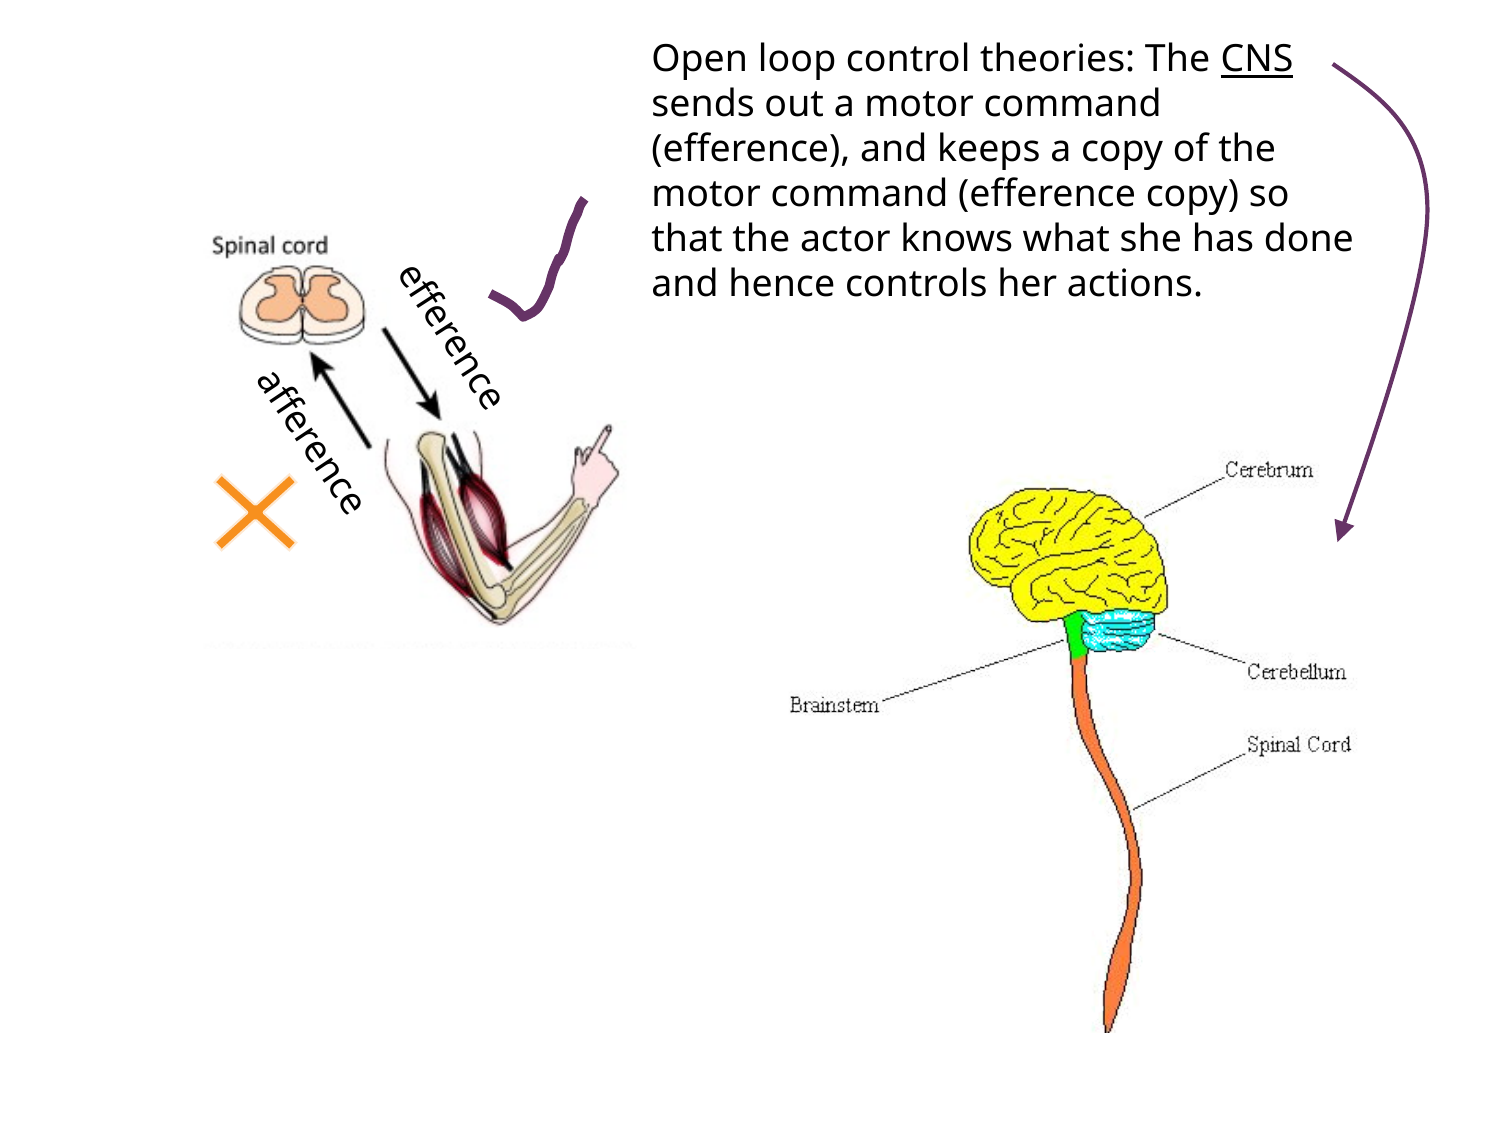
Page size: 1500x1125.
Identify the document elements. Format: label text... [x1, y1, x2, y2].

picture [202, 229, 638, 649]
picture [768, 440, 1435, 1034]
text_box [1331, 62, 1430, 440]
text_box Open loop control theories: The CNS sends out a motor command (efference), and keeps a copy of the motor command (efference copy) so that the actor knows what she has done and hence controls her actions. [636, 26, 1378, 312]
text_box [554, 197, 587, 229]
